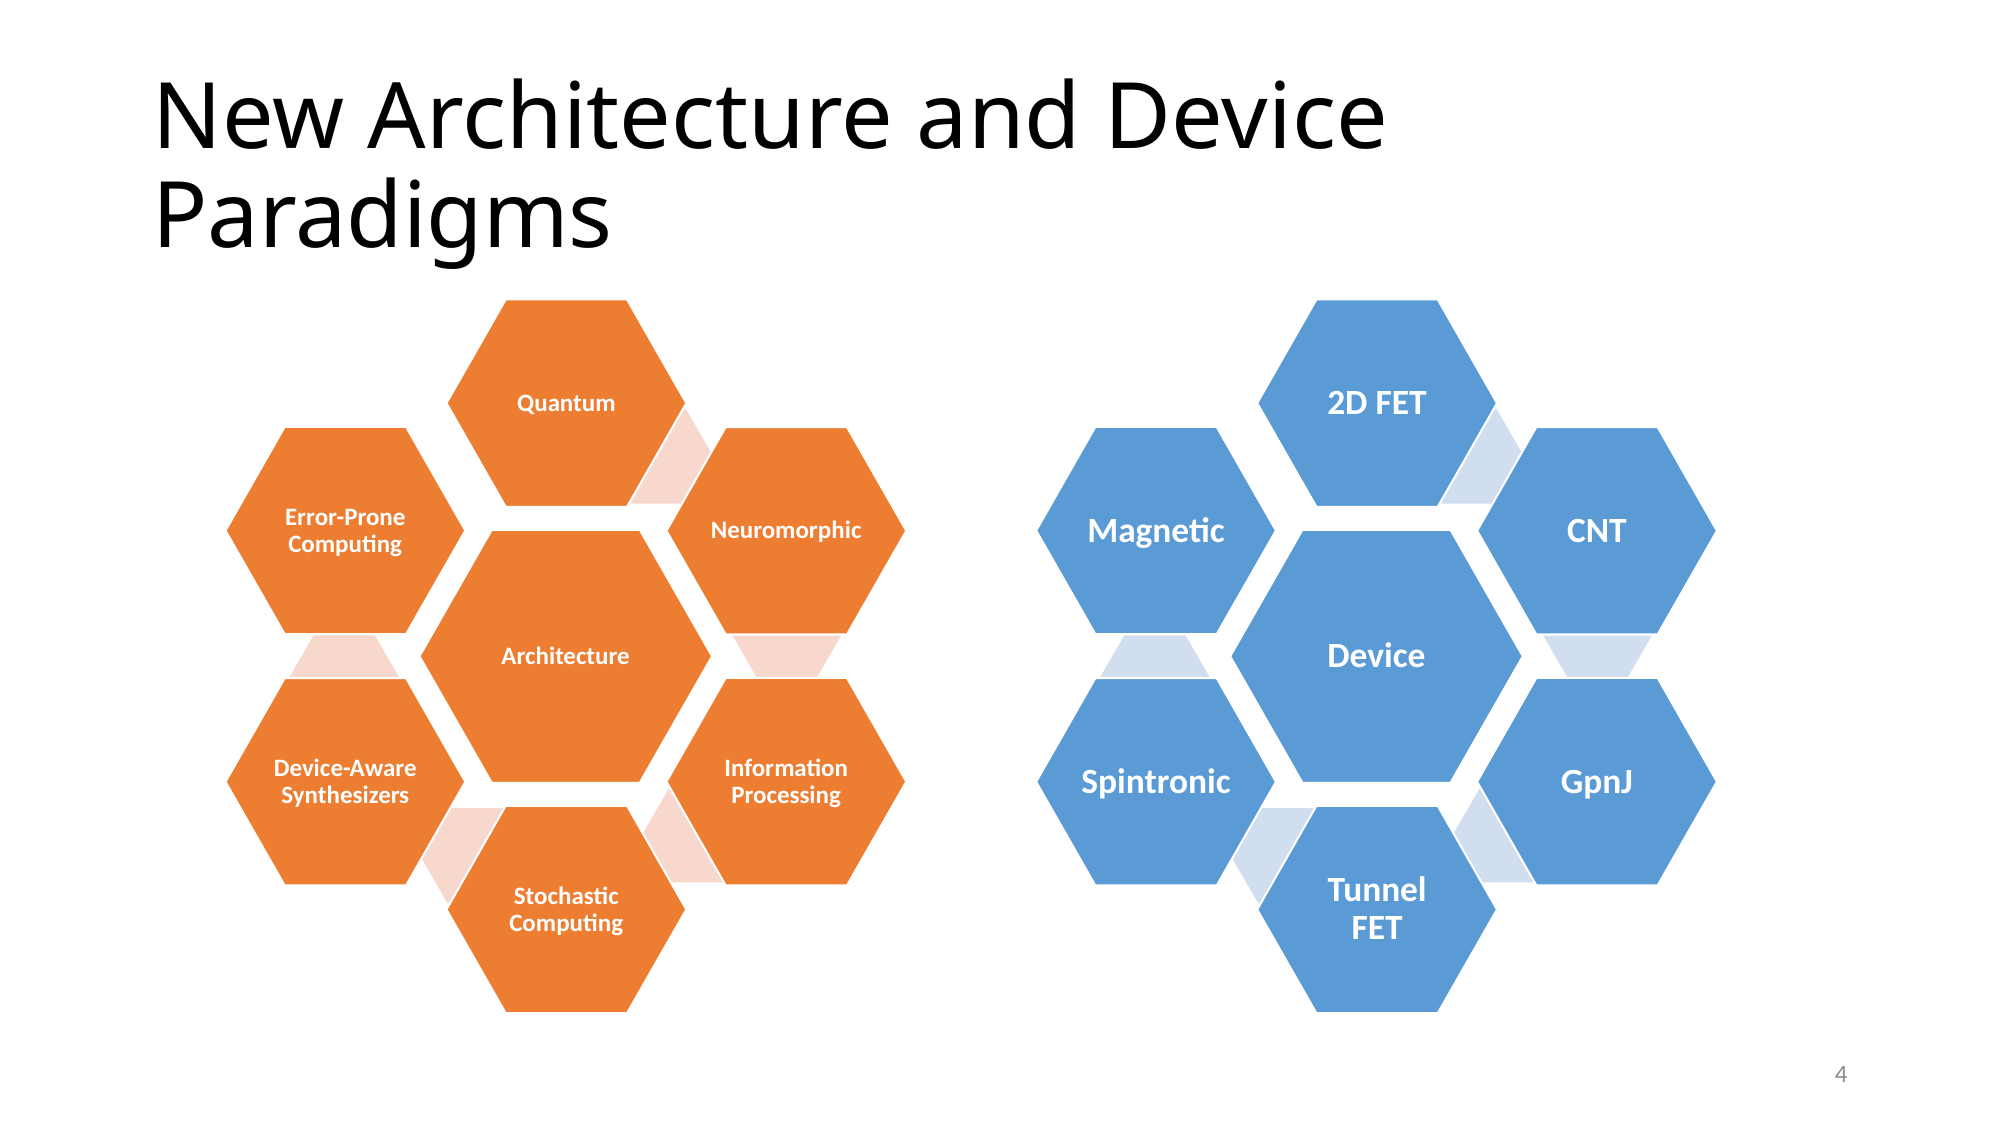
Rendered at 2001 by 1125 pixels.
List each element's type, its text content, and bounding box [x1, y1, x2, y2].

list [137, 299, 890, 1014]
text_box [890, 299, 1863, 1014]
slide_number 4 [1412, 1042, 1863, 1103]
title New Architecture and Device Paradigms [137, 59, 1863, 278]
